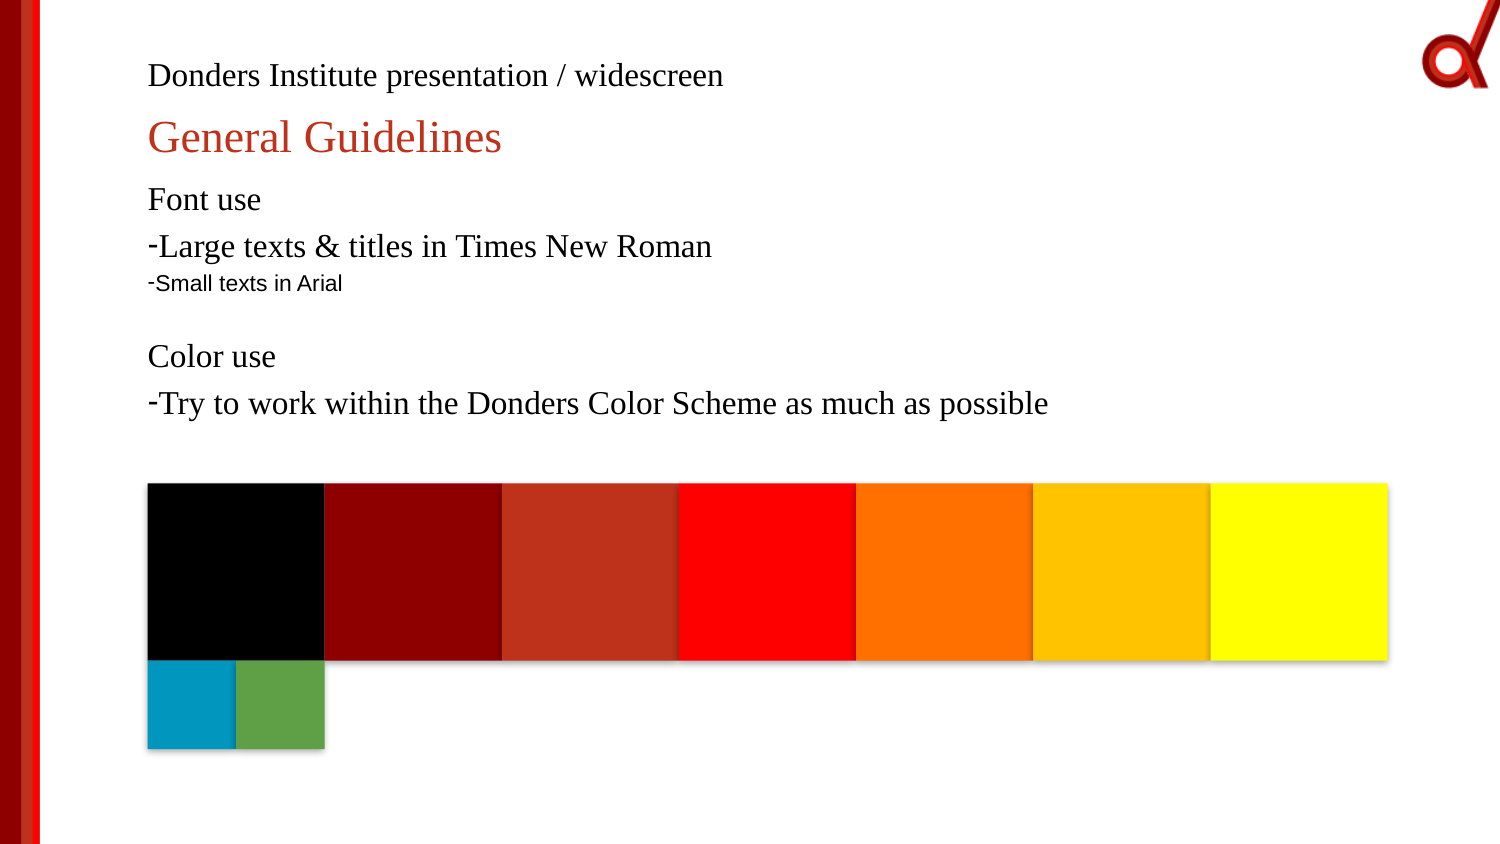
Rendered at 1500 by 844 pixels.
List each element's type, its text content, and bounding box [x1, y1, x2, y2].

text_box [1033, 483, 1208, 661]
text_box [147, 660, 234, 750]
title Donders Institute presentation / widescreen [147, 53, 1388, 94]
text_box [1210, 483, 1388, 661]
list Font use Large texts & titles in Times New Roman Small texts in Arial Color use Try to work within the Donders Color Scheme as much as possible [147, 177, 1388, 482]
text_box [147, 483, 322, 660]
list General Guidelines [147, 106, 1388, 162]
text_box [501, 483, 676, 661]
text_box [855, 483, 1031, 661]
text_box [324, 483, 499, 661]
text_box [235, 660, 325, 750]
text_box [678, 483, 853, 661]
